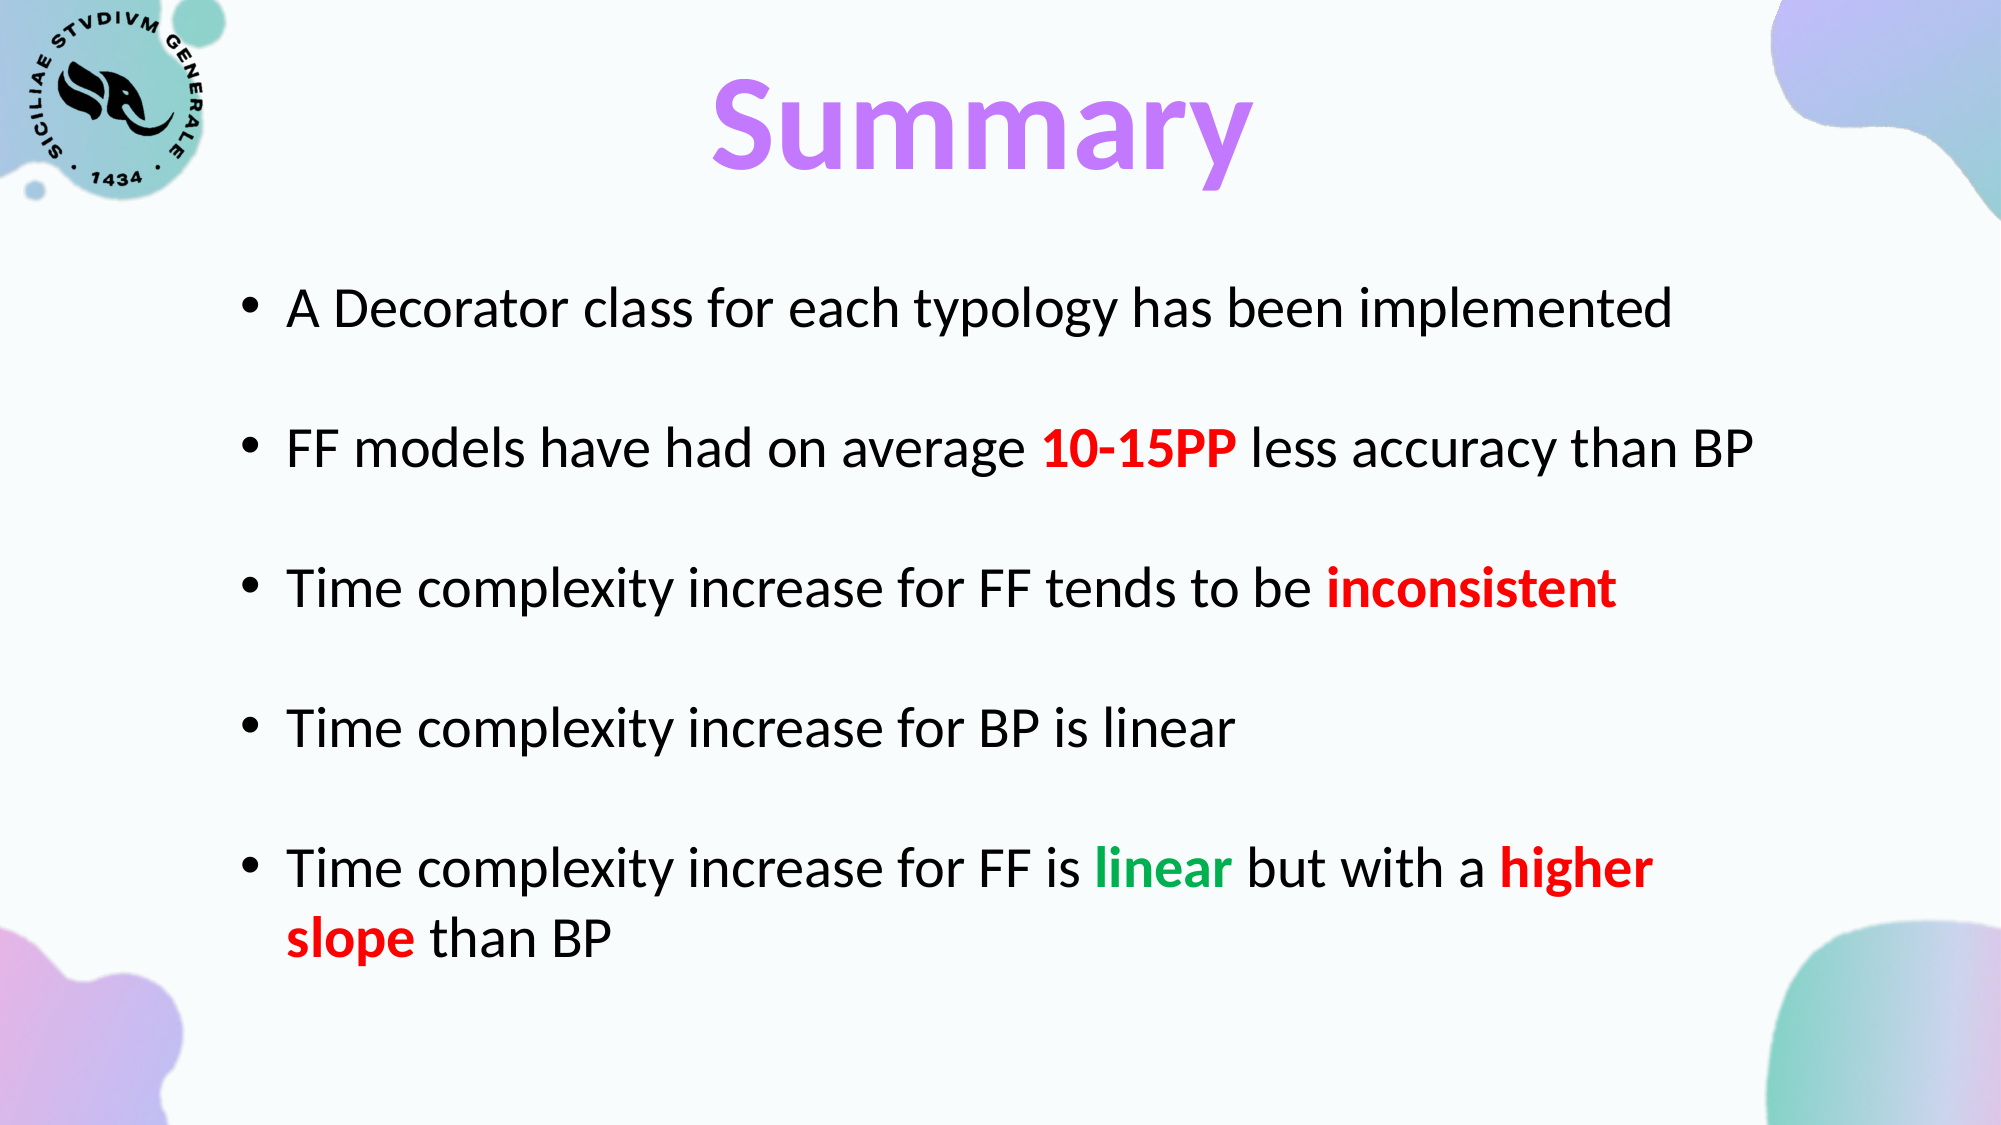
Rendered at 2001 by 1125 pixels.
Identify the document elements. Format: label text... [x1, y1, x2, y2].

text_box Summary [695, 24, 1305, 205]
picture [0, 800, 258, 1125]
picture [0, 0, 285, 343]
text_box A Decorator class for each typology has been implemented FF models have had on average 10-15PP less accuracy than BP Time complexity increase for FF tends to be inconsistent Time complexity increase for BP is linear Time complexity increase for FF is linear but with a higher slope than BP [225, 261, 1775, 977]
picture [1592, 918, 2000, 1125]
picture [1758, 0, 2000, 243]
